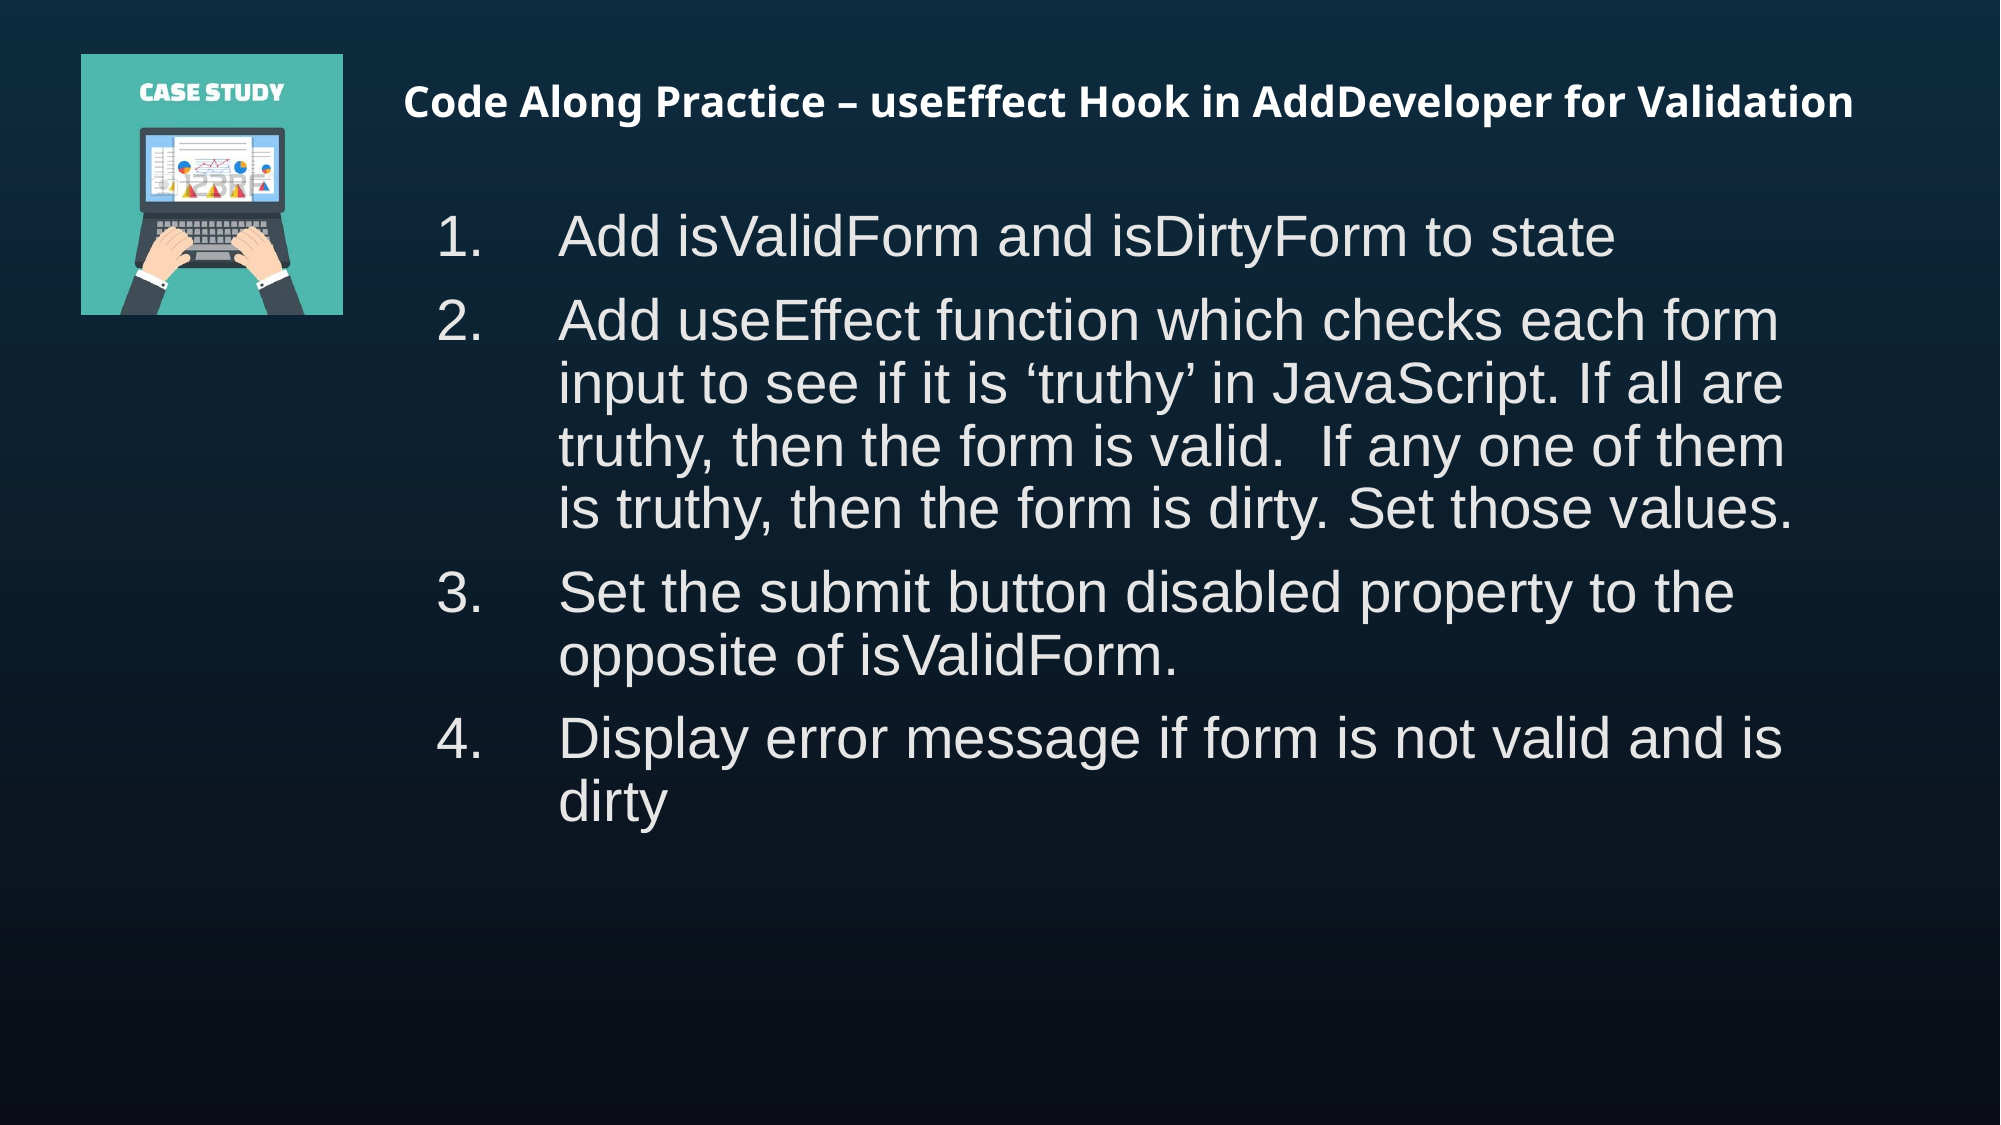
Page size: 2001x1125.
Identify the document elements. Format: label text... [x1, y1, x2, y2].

title Code Along Practice – useEffect Hook in AddDeveloper for Validation [360, 54, 1899, 154]
picture [81, 54, 343, 315]
list Add isValidForm and isDirtyForm to state Add useEffect function which checks each form input to see if it is ‘truthy’ in JavaScript. If all are truthy, then the form is valid. If any one of them is truthy, then the form is dirty. Set those values. Set the submit button disabled property to the opposite of isValidForm. Display error message if form is not valid and is dirty [421, 198, 1838, 1018]
